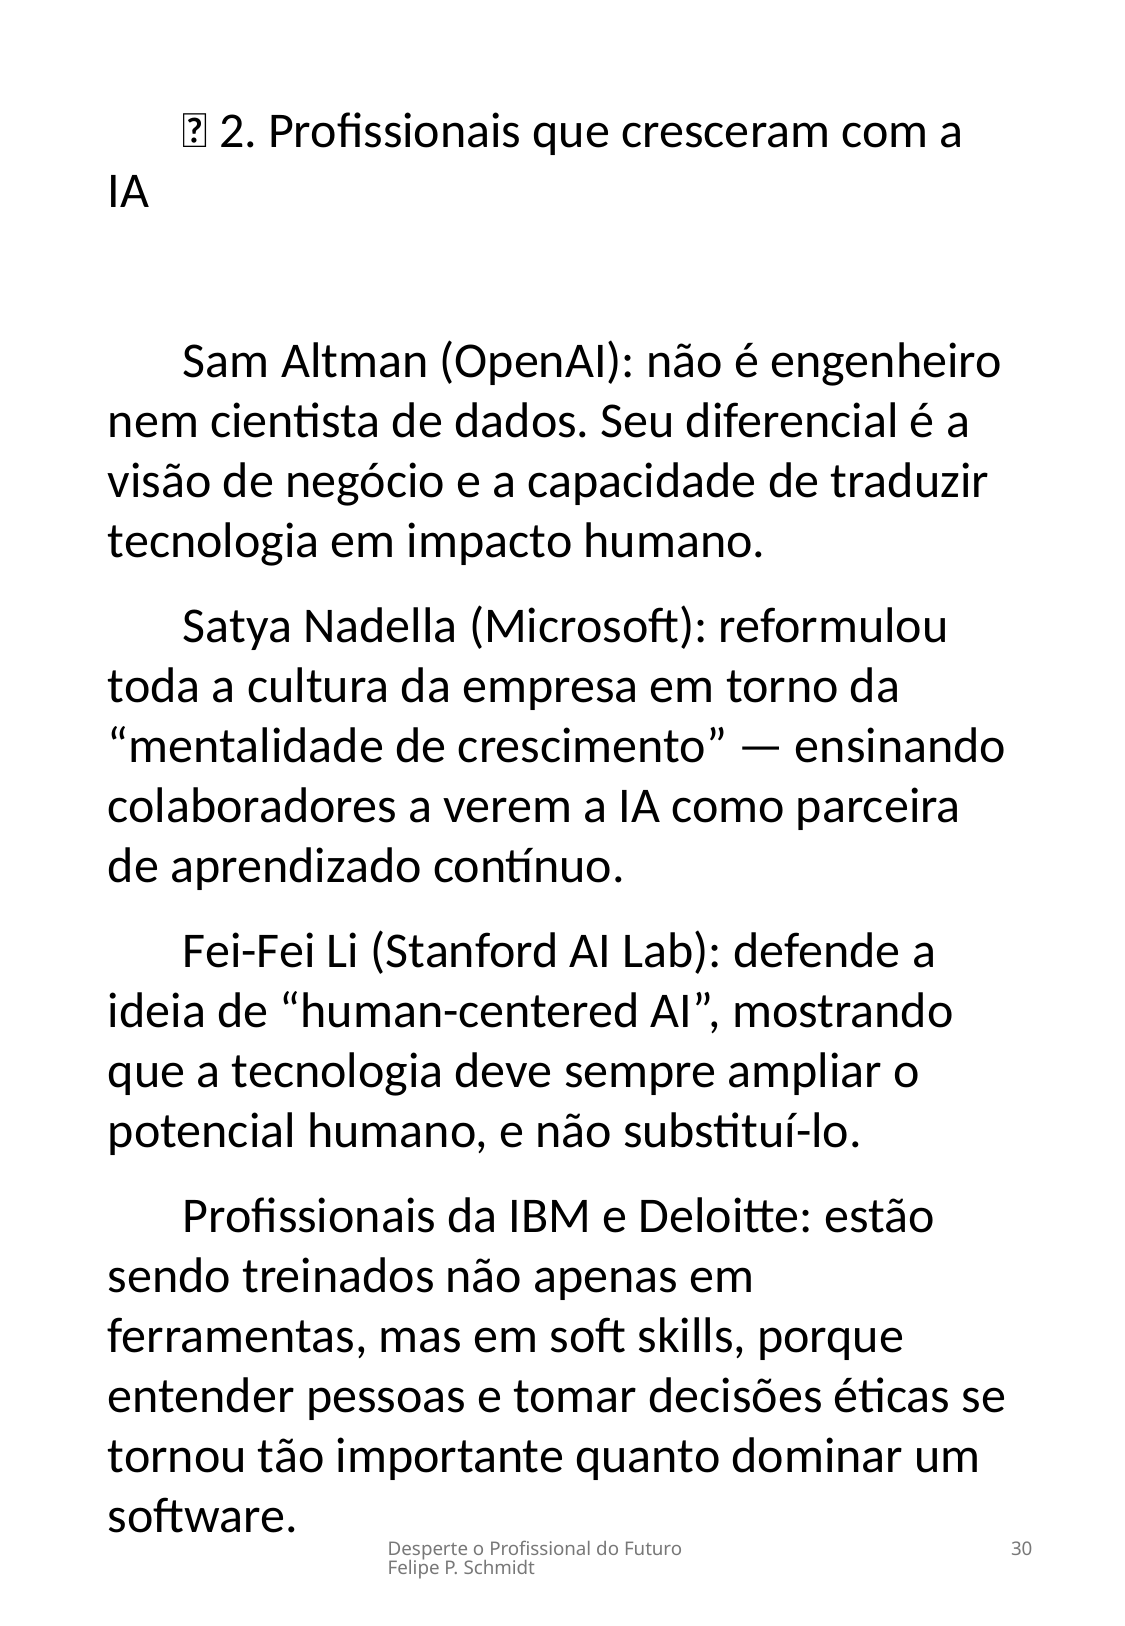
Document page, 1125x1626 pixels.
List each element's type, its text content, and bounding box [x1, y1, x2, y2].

text_box 💡 2. Profissionais que cresceram com a IA Sam Altman (OpenAI): não é engenheiro nem cientista de dados. Seu diferencial é a visão de negócio e a capacidade de traduzir tecnologia em impacto humano. Satya Nadella (Microsoft): reformulou toda a cultura da empresa em torno da “mentalidade de crescimento” — ensinando colaboradores a verem a IA como parceira de aprendizado contínuo. Fei-Fei Li (Stanford AI Lab): defende a ideia de “human-centered AI”, mostrando que a tecnologia deve sempre ampliar o potencial humano, e não substituí-lo. Profissionais da IBM e Deloitte: estão sendo treinados não apenas em ferramentas, mas em soft skills, porque entender pessoas e tomar decisões éticas se tornou tão importante quanto dominar um software. [93, 89, 1032, 1550]
footer Desperte o Profissional do Futuro Felipe P. Schmidt [372, 1506, 753, 1593]
slide_number 30 [794, 1506, 1048, 1593]
